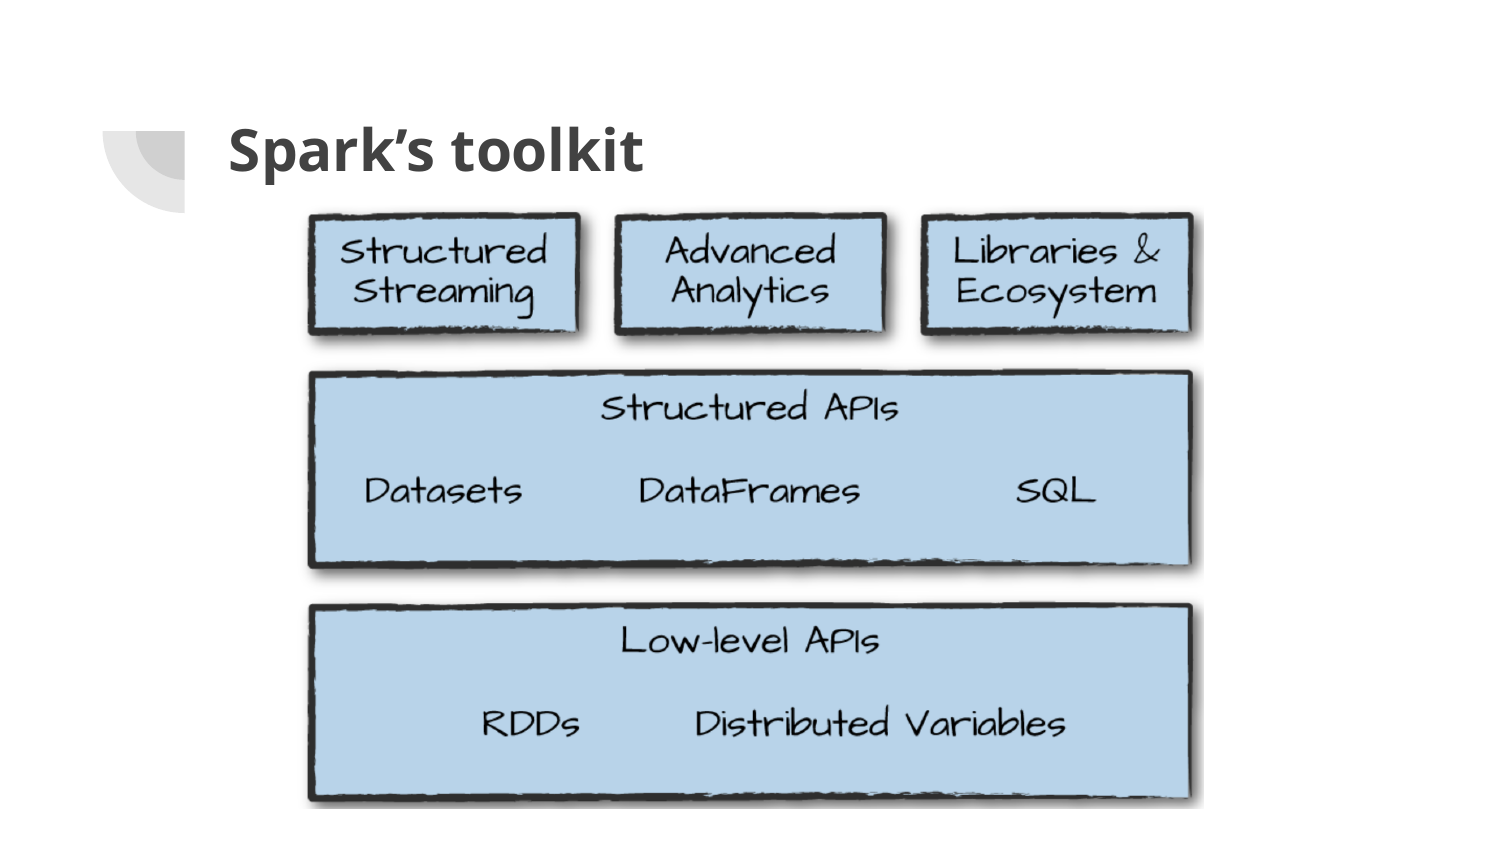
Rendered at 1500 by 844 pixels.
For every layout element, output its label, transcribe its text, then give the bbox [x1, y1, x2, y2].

picture [296, 205, 1204, 809]
title Spark’s toolkit [213, 98, 1368, 263]
